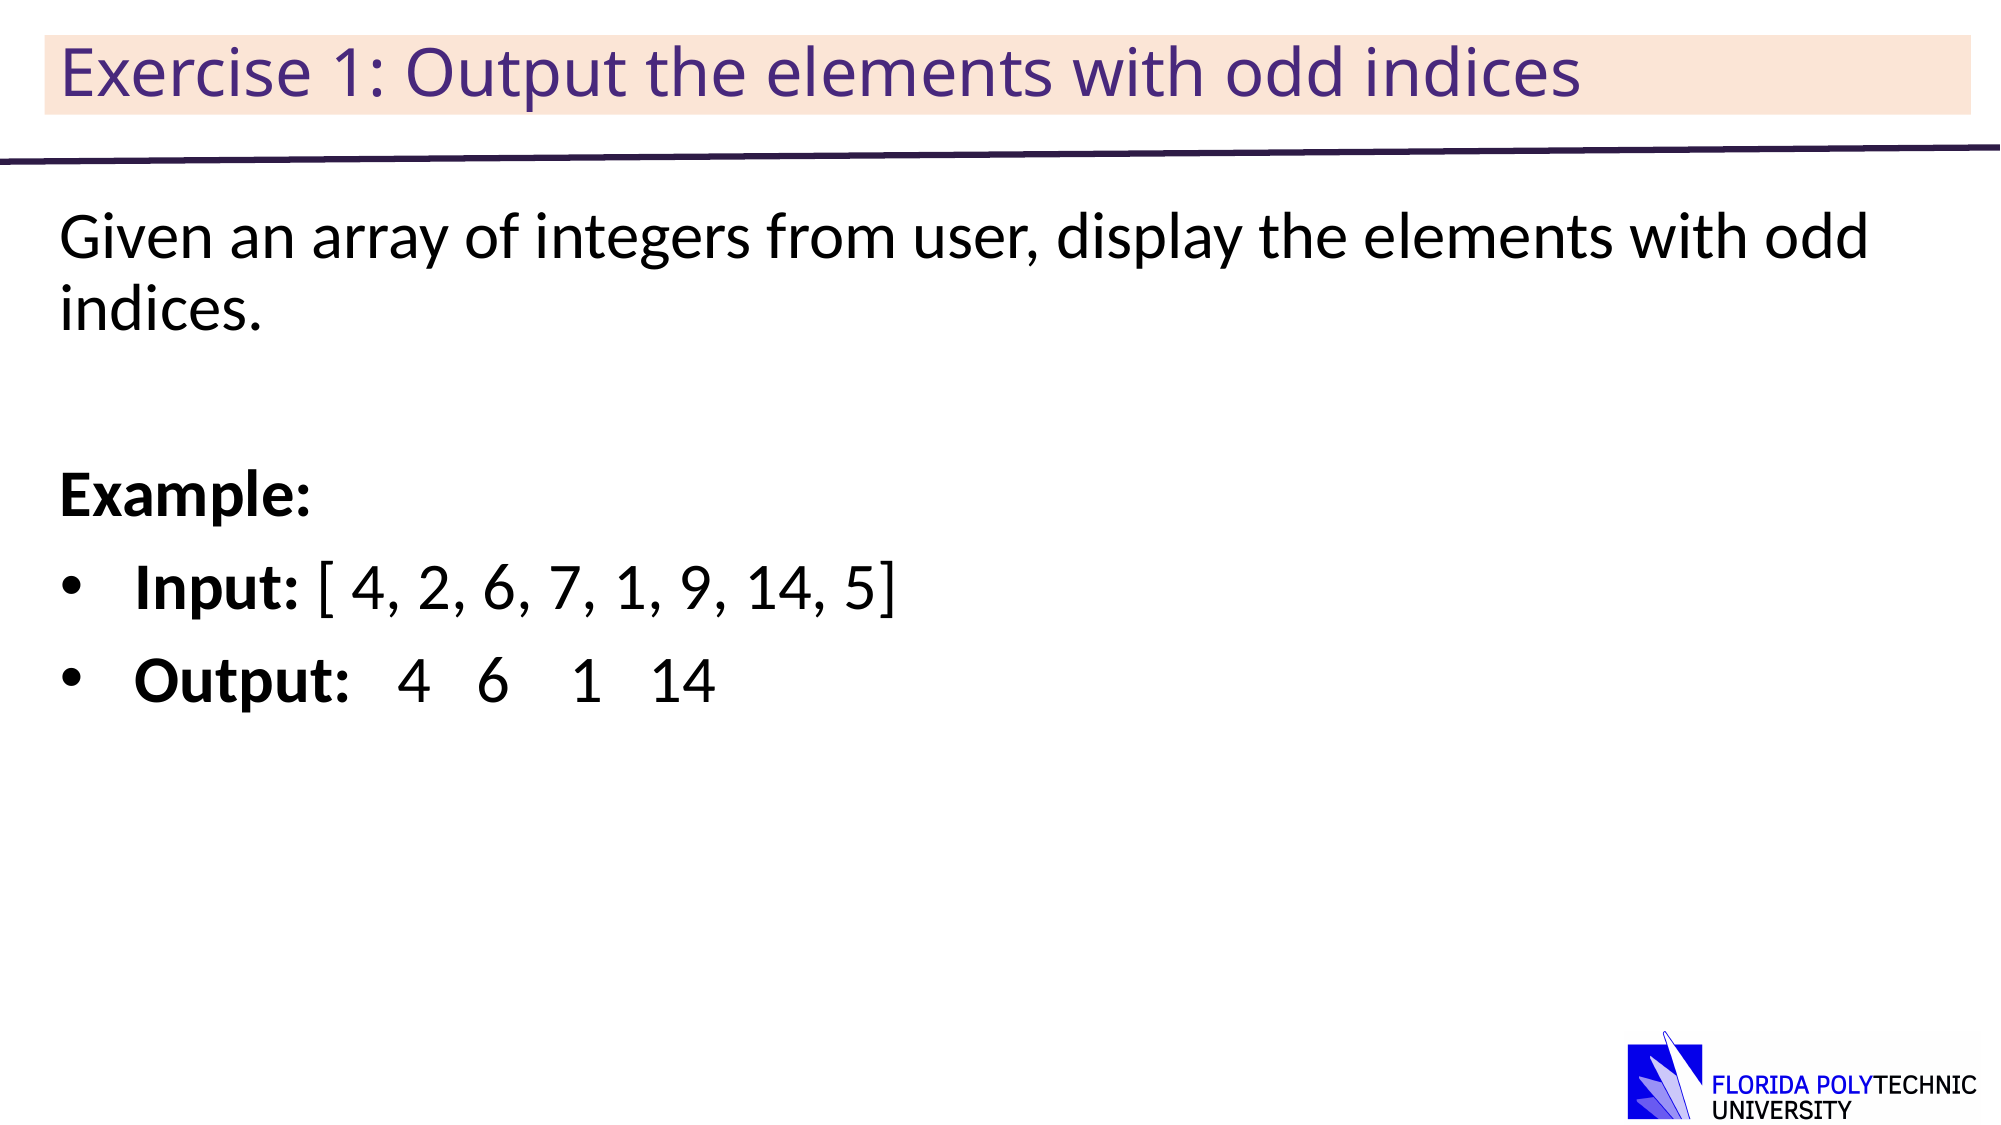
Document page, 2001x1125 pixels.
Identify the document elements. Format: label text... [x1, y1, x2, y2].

title Exercise 1: Output the elements with odd indices [44, 35, 1971, 115]
list Given an array of integers from user, display the elements with odd indices. Example: Input: [ 4, 2, 6, 7, 1, 9, 14, 5] Output: 4 6 1 14 [44, 193, 1971, 1039]
picture [1624, 1031, 1981, 1125]
